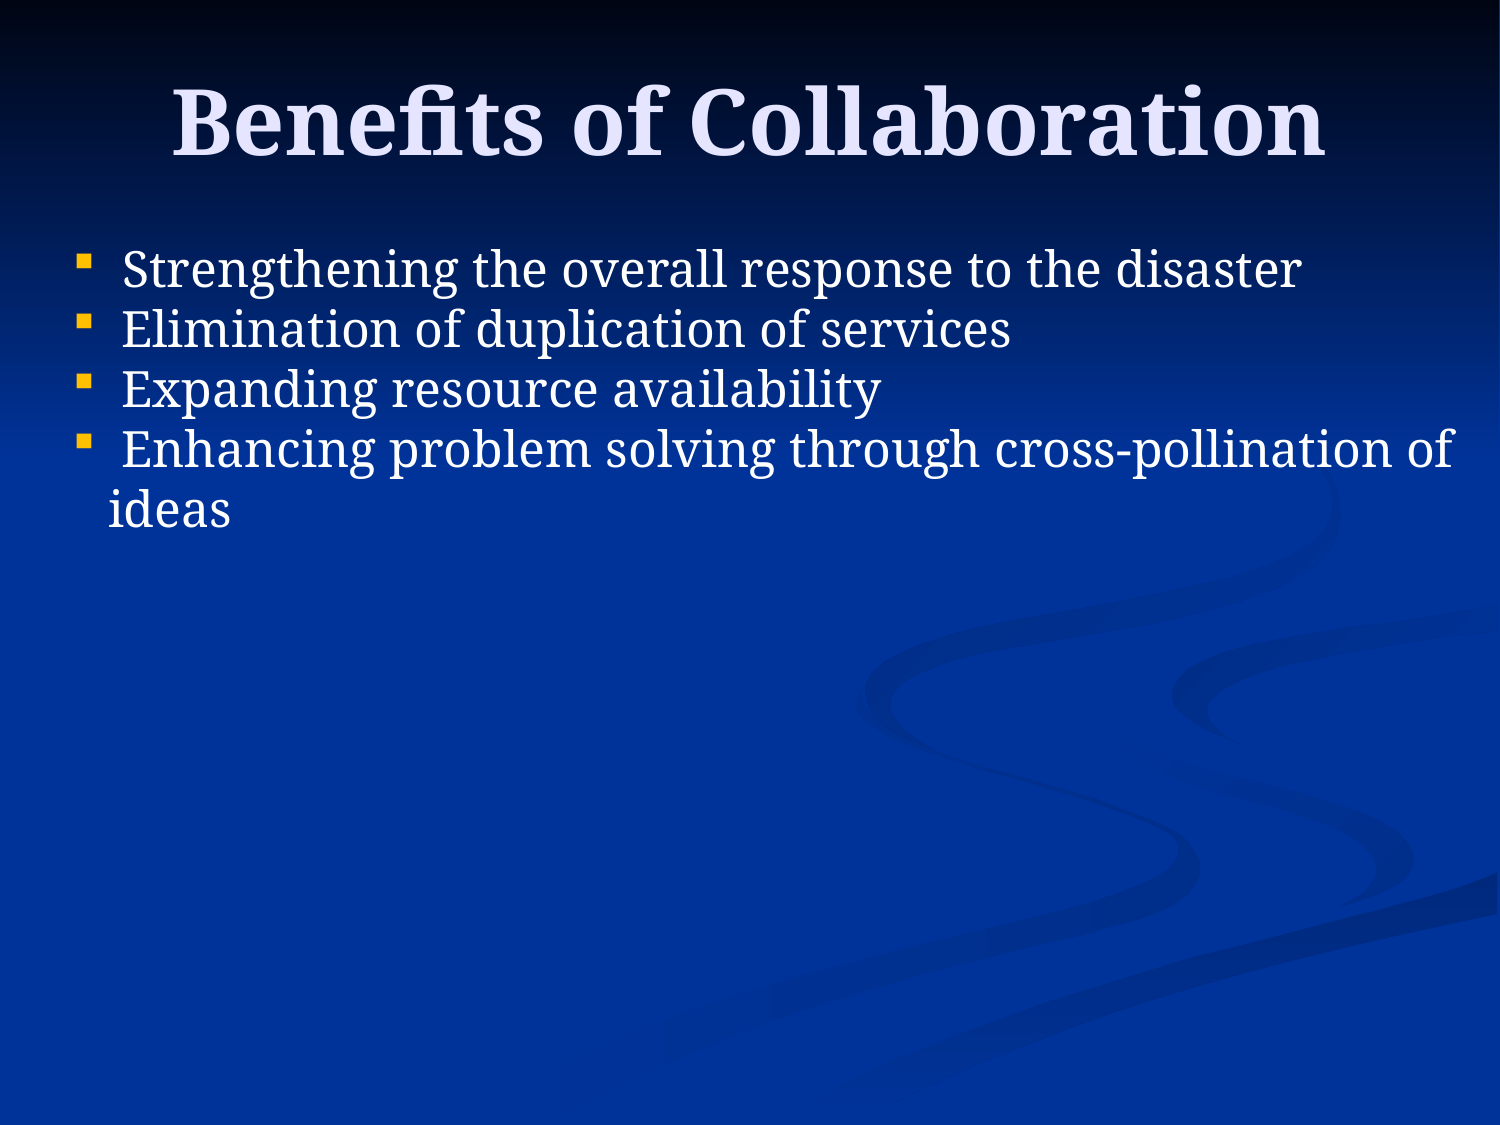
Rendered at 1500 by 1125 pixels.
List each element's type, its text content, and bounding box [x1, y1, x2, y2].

text_box Benefits of Collaboration [0, 37, 1500, 149]
text_box Strengthening the overall response to the disaster Elimination of duplication of services Expanding resource availability Enhancing problem solving through cross-pollination of ideas [0, 149, 1500, 545]
